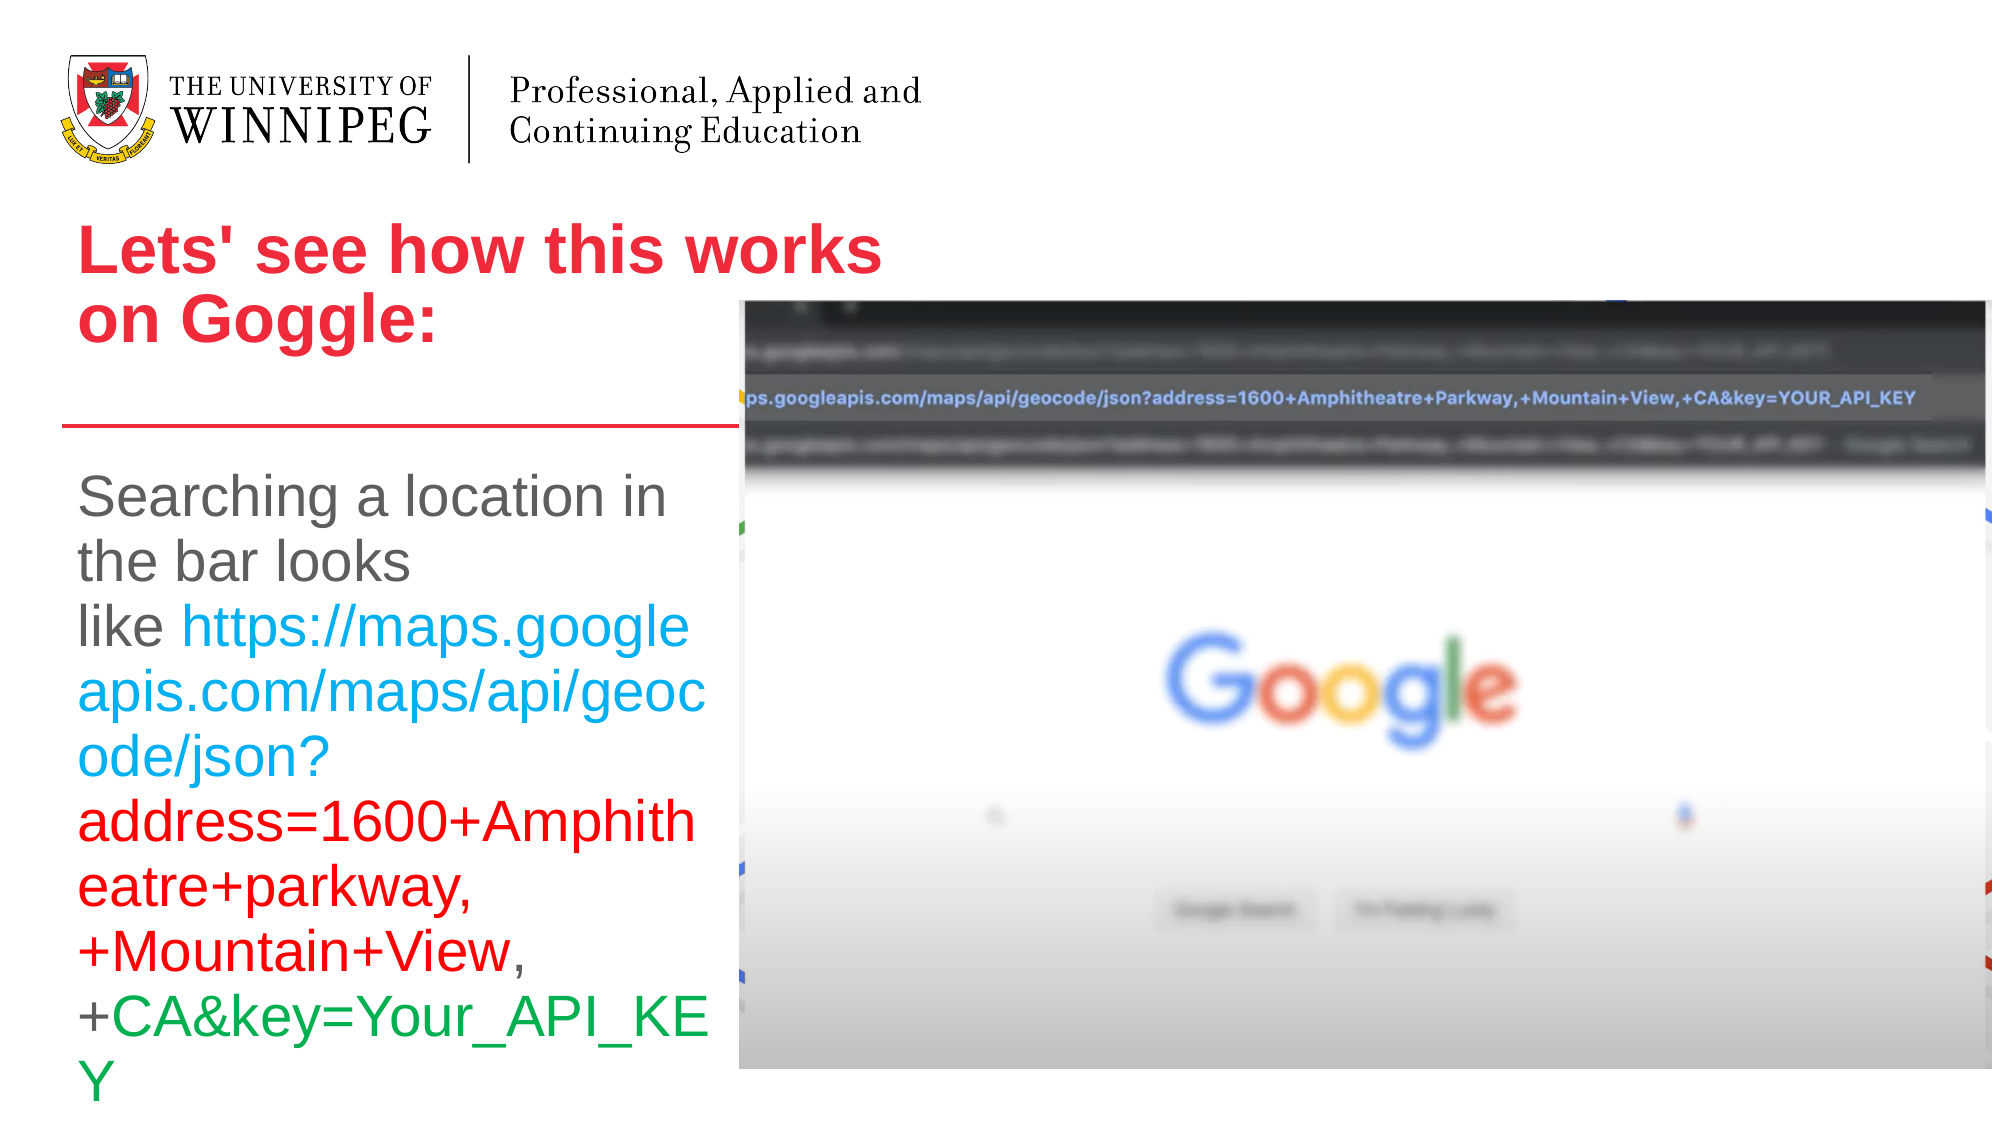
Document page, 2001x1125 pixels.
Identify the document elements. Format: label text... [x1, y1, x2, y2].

list Searching a location in the bar looks like https://maps.googleapis.com/maps/api/geocode/json?address=1600+Amphitheatre+parkway,+Mountain+View,+CA&key=Your_API_KEY [62, 456, 739, 1125]
picture [60, 55, 922, 164]
list Lets' see how this works on Goggle: [62, 200, 938, 375]
picture [739, 300, 1992, 1069]
